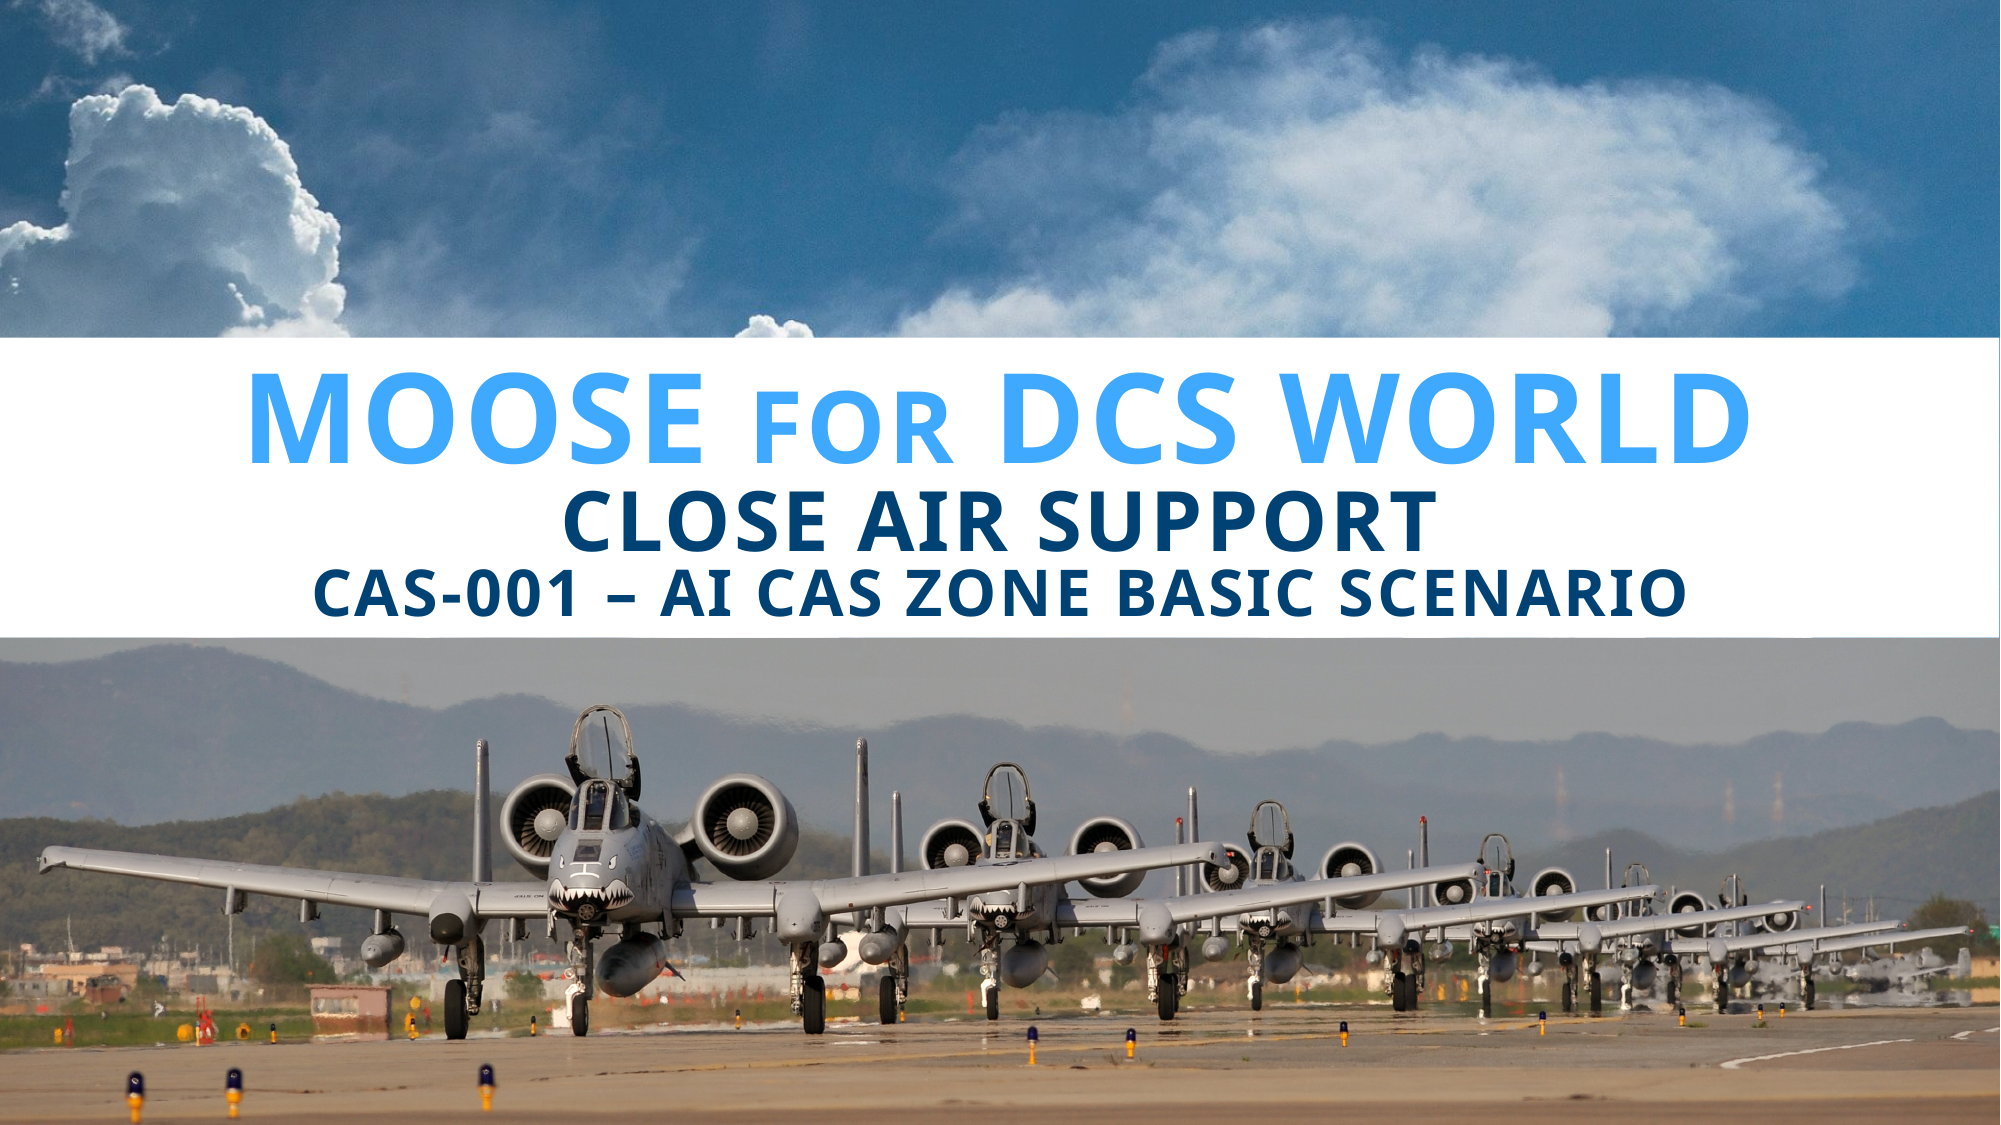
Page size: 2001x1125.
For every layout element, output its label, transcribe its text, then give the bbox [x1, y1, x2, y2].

title moose for dcs world close air support cas-001 – AI cas zone basic scenario [60, 355, 1942, 641]
subtitle [249, 879, 1750, 1094]
picture [0, 638, 2000, 1125]
